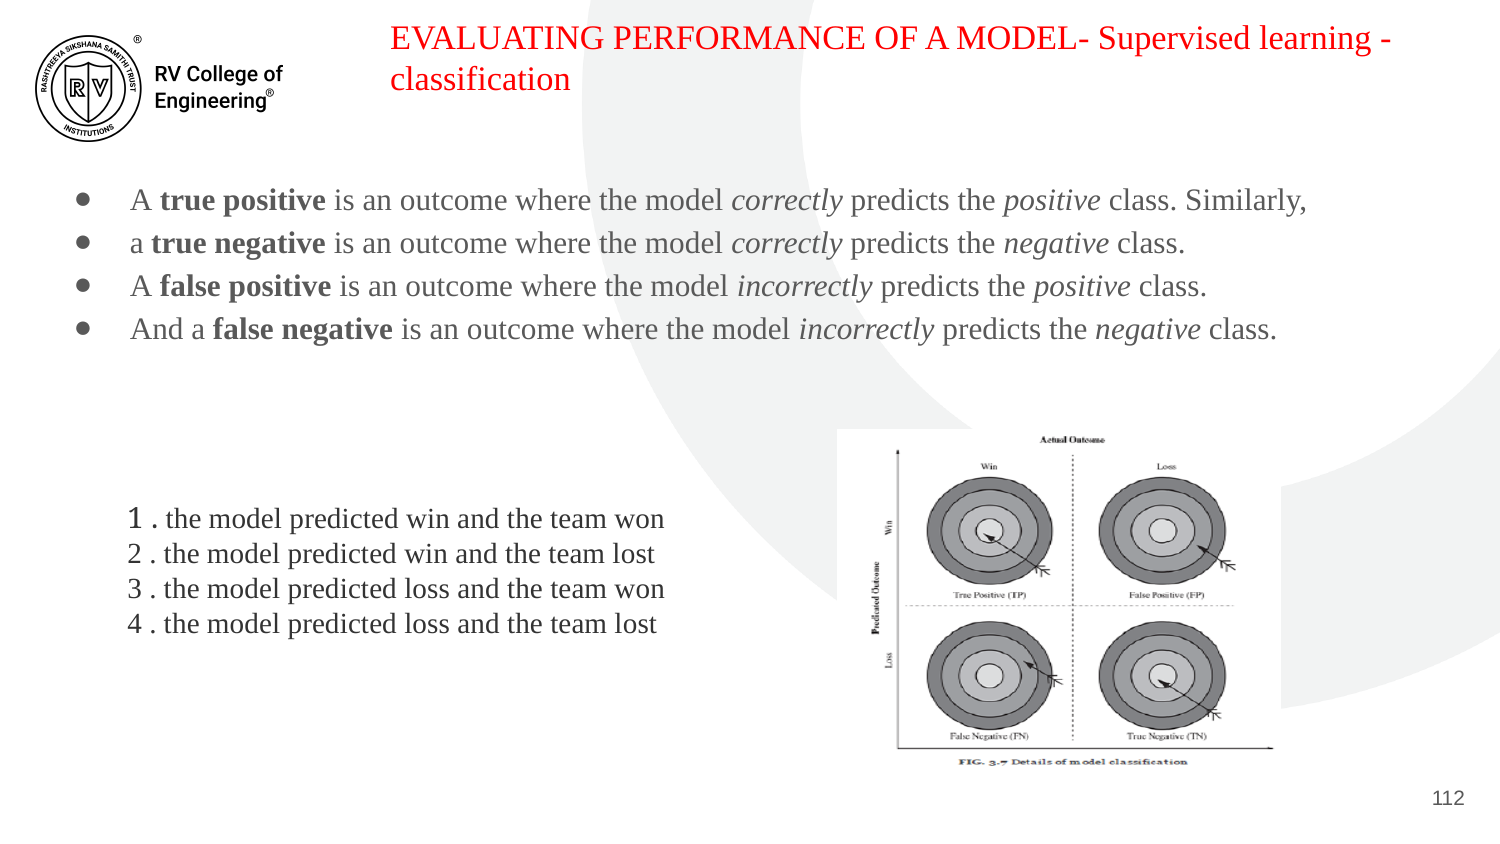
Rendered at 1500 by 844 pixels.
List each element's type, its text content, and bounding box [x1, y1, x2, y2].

list A true positive is an outcome where the model correctly predicts the positive class. Similarly, a true negative is an outcome where the model correctly predicts the negative class. A false positive is an outcome where the model incorrectly predicts the positive class. And a false negative is an outcome where the model incorrectly predicts the negative class. [39, 158, 1438, 719]
slide_number 112 [1389, 764, 1480, 830]
picture [0, 0, 1500, 844]
title EVALUATING PERFORMANCE OF A MODEL- Supervised learning - classification [375, 0, 1438, 113]
text_box 1 . the model predicted win and the team won 2 . the model predicted win and the team lost 3 . the model predicted loss and the team won 4 . the model predicted loss and the team lost [112, 492, 832, 647]
